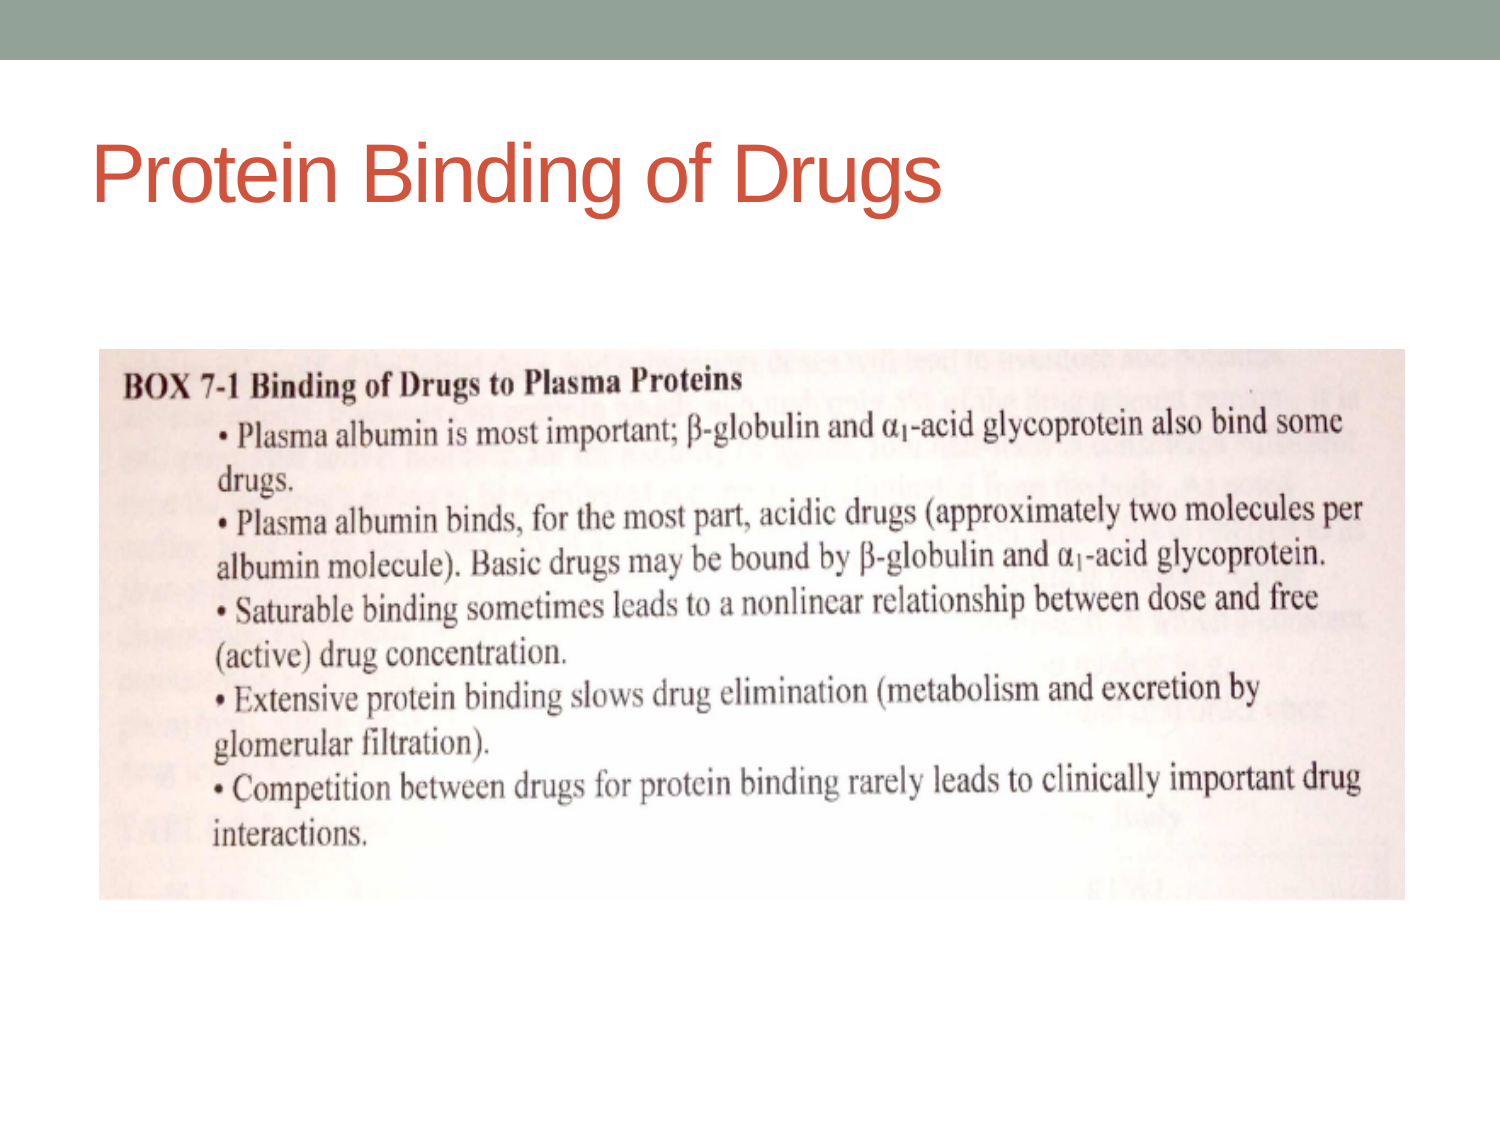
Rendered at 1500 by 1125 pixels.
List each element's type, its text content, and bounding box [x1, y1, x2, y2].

title Protein Binding of Drugs [75, 87, 1425, 250]
picture [99, 349, 1405, 976]
